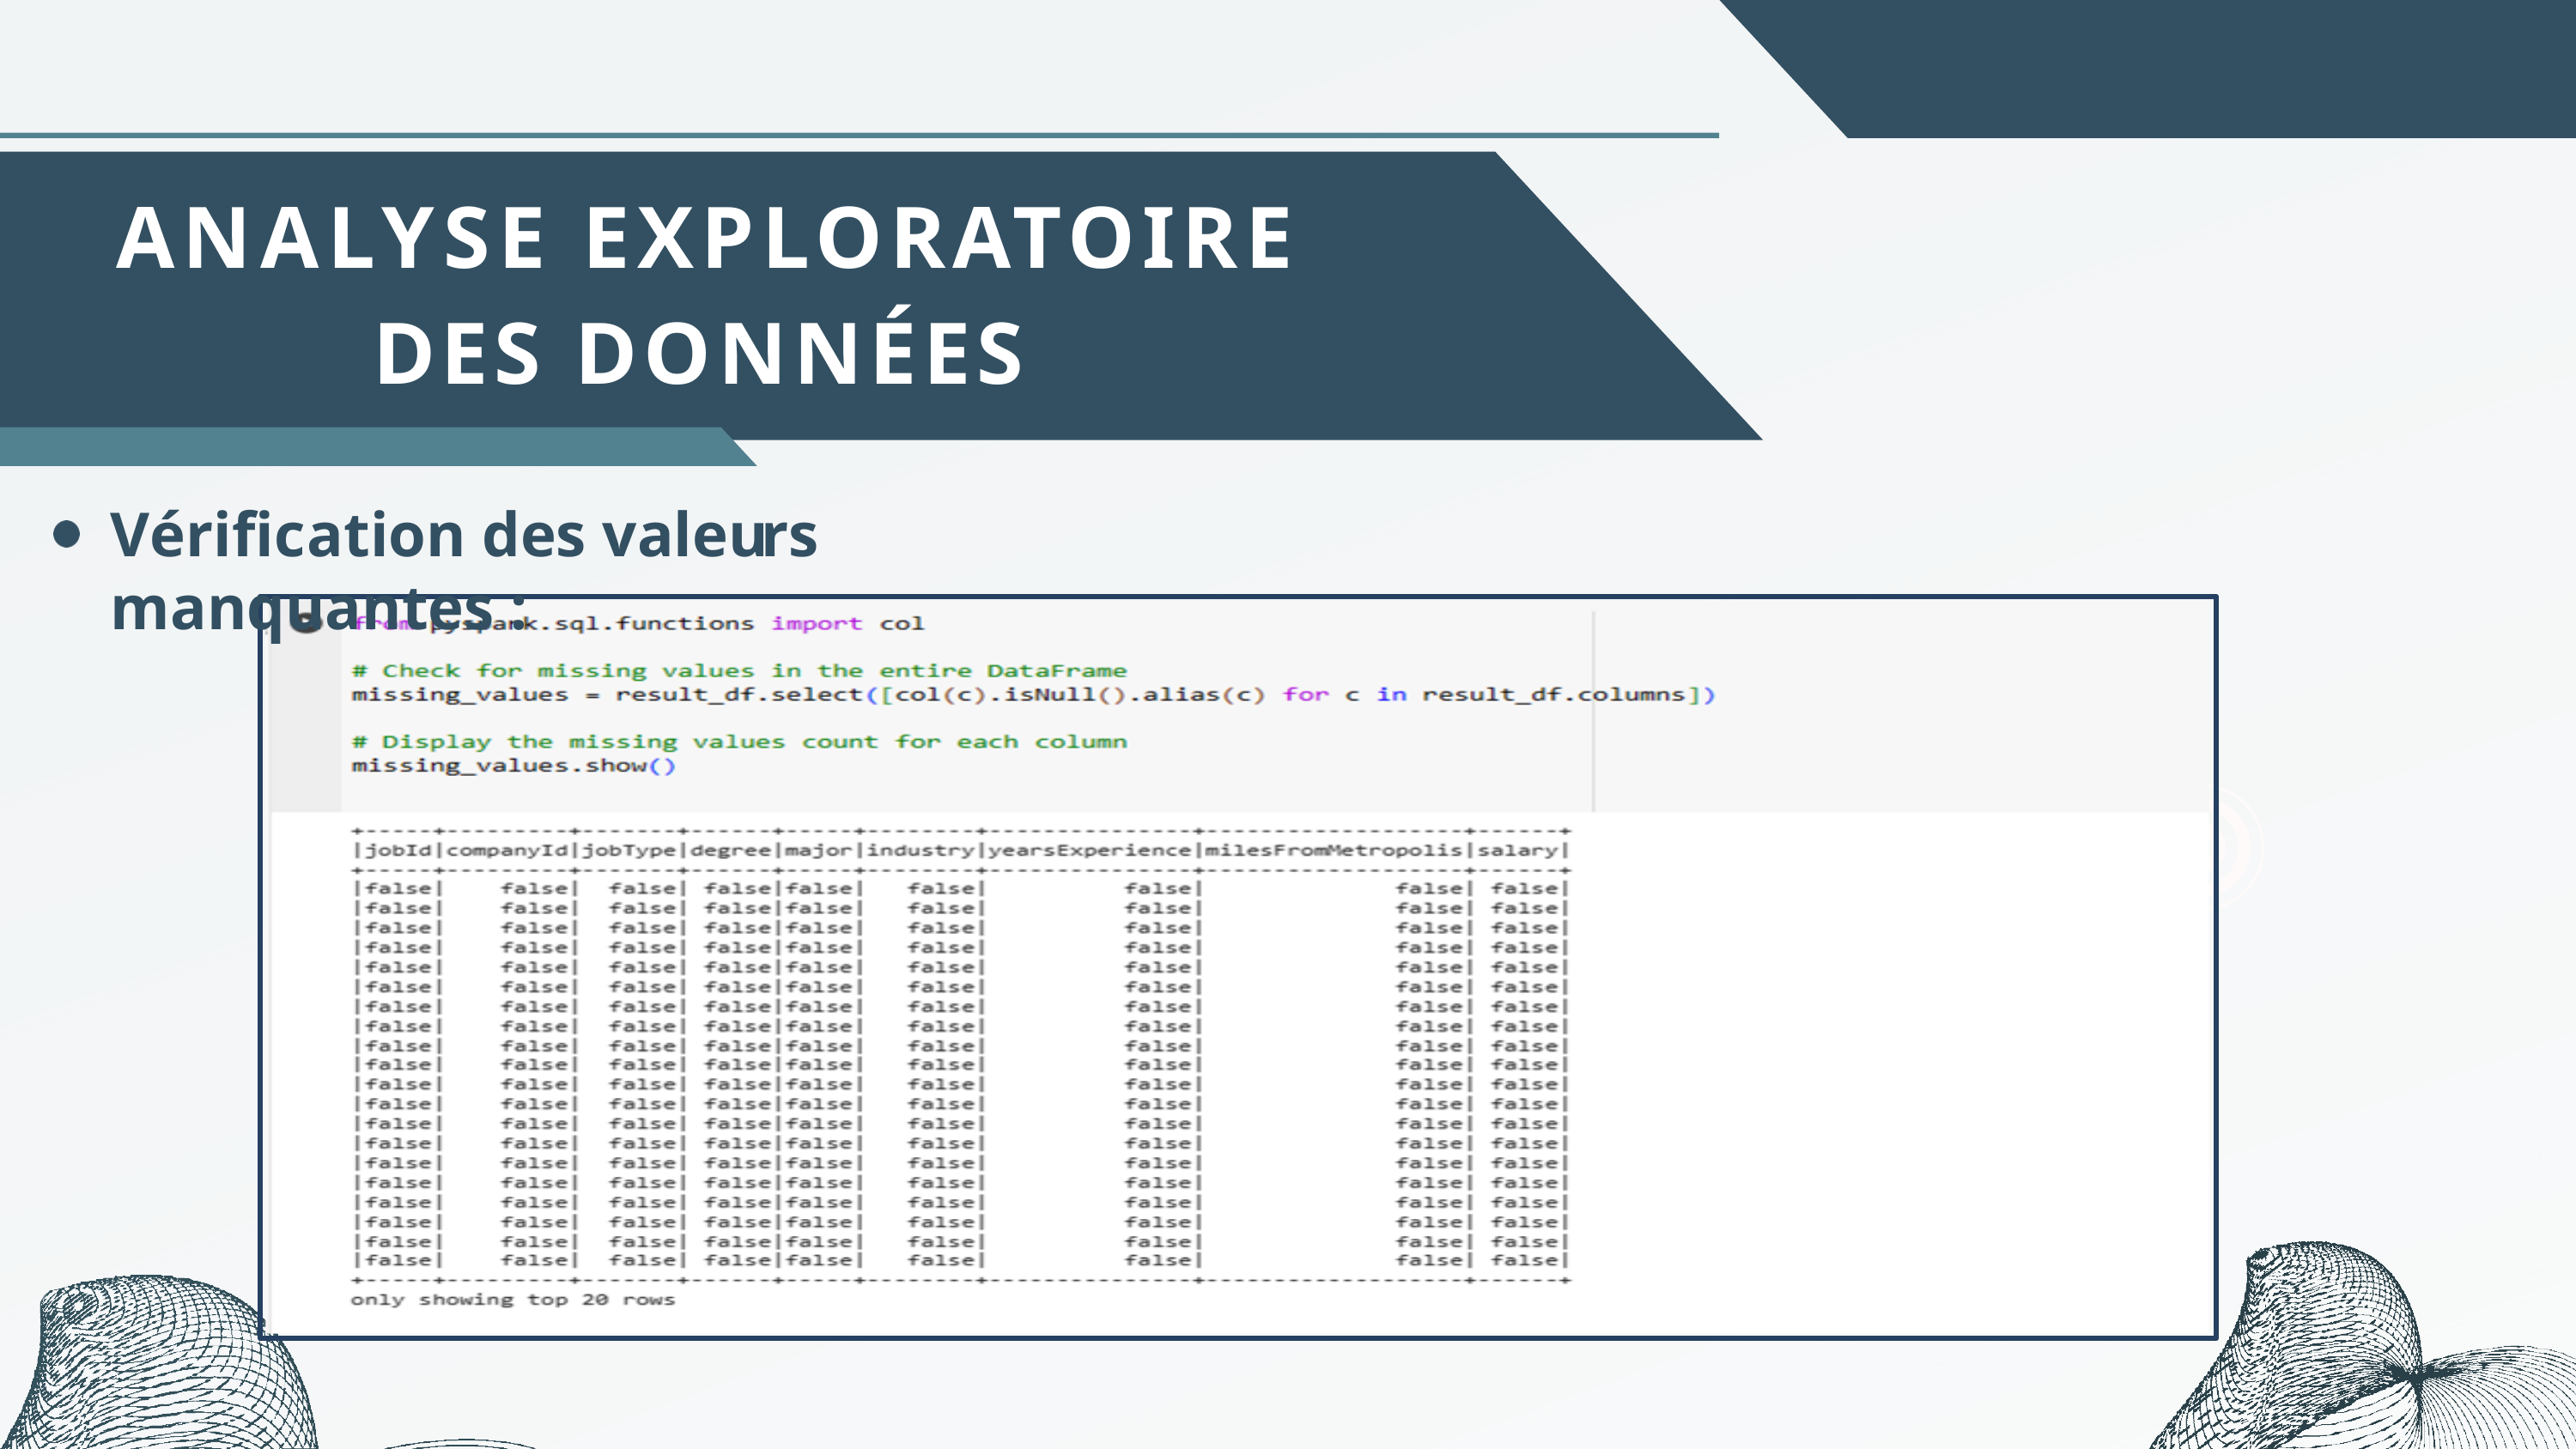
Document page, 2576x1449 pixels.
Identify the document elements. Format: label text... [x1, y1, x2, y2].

picture [0, 0, 2576, 1449]
text_box ANALYSE EXPLORATOIRE DES DONNÉES [113, 167, 1348, 402]
text_box Vérification des valeurs manquantes : [108, 494, 1250, 642]
